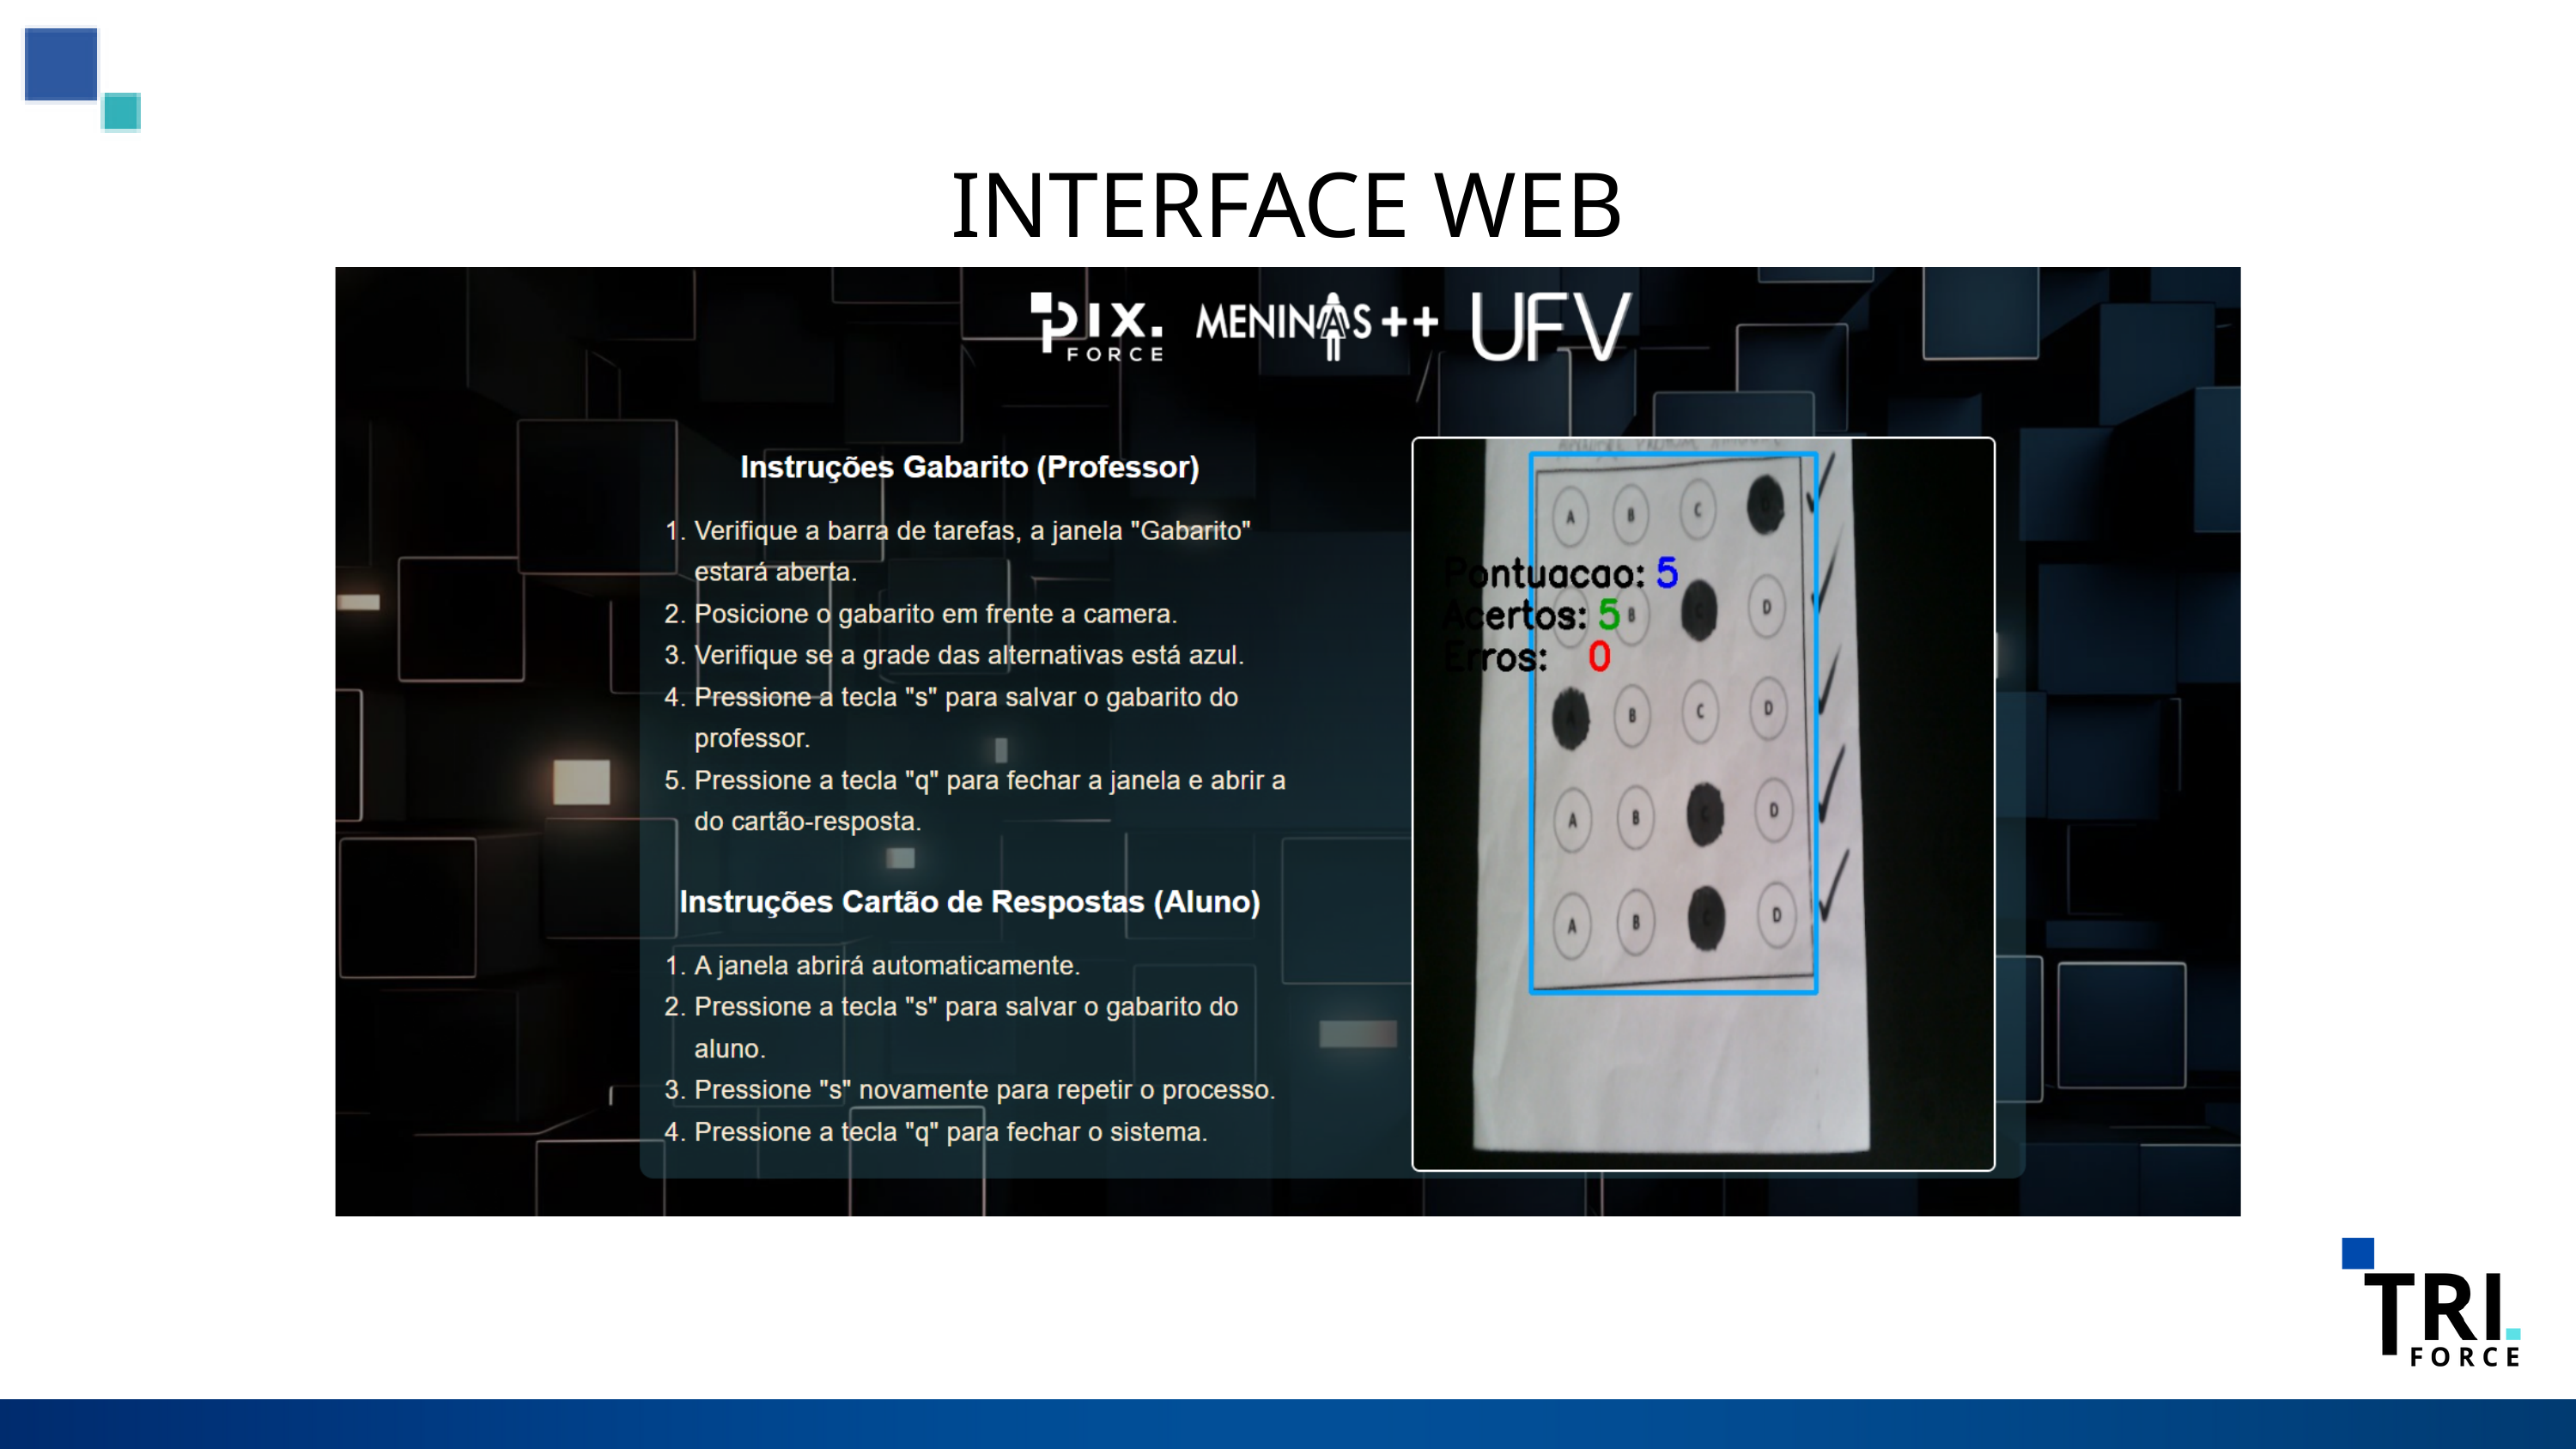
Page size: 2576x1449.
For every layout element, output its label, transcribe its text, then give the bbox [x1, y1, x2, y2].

text_box [0, 1399, 2576, 1449]
text_box INTERFACE WEB [497, 130, 2078, 256]
text_box [335, 267, 2241, 1216]
text_box [17, 17, 145, 145]
text_box [2332, 1234, 2530, 1373]
